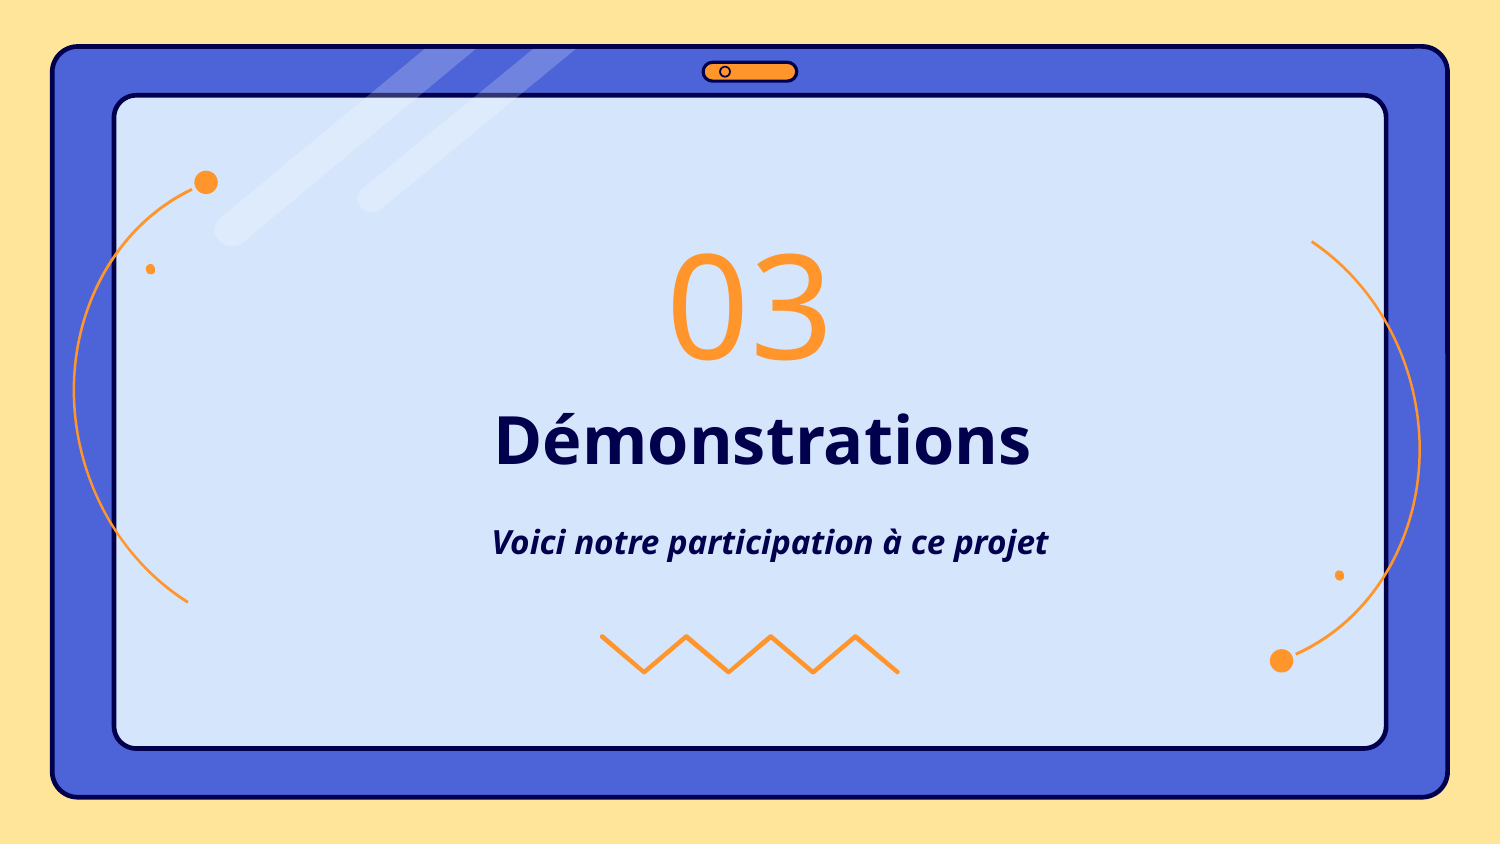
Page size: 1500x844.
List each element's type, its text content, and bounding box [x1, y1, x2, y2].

text_box Voici notre participation à ce projet [476, 513, 1065, 569]
title 03 [408, 243, 1092, 359]
text_box [599, 634, 900, 675]
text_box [42, 174, 271, 619]
title Démonstrations [275, 376, 1218, 479]
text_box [1223, 226, 1451, 671]
